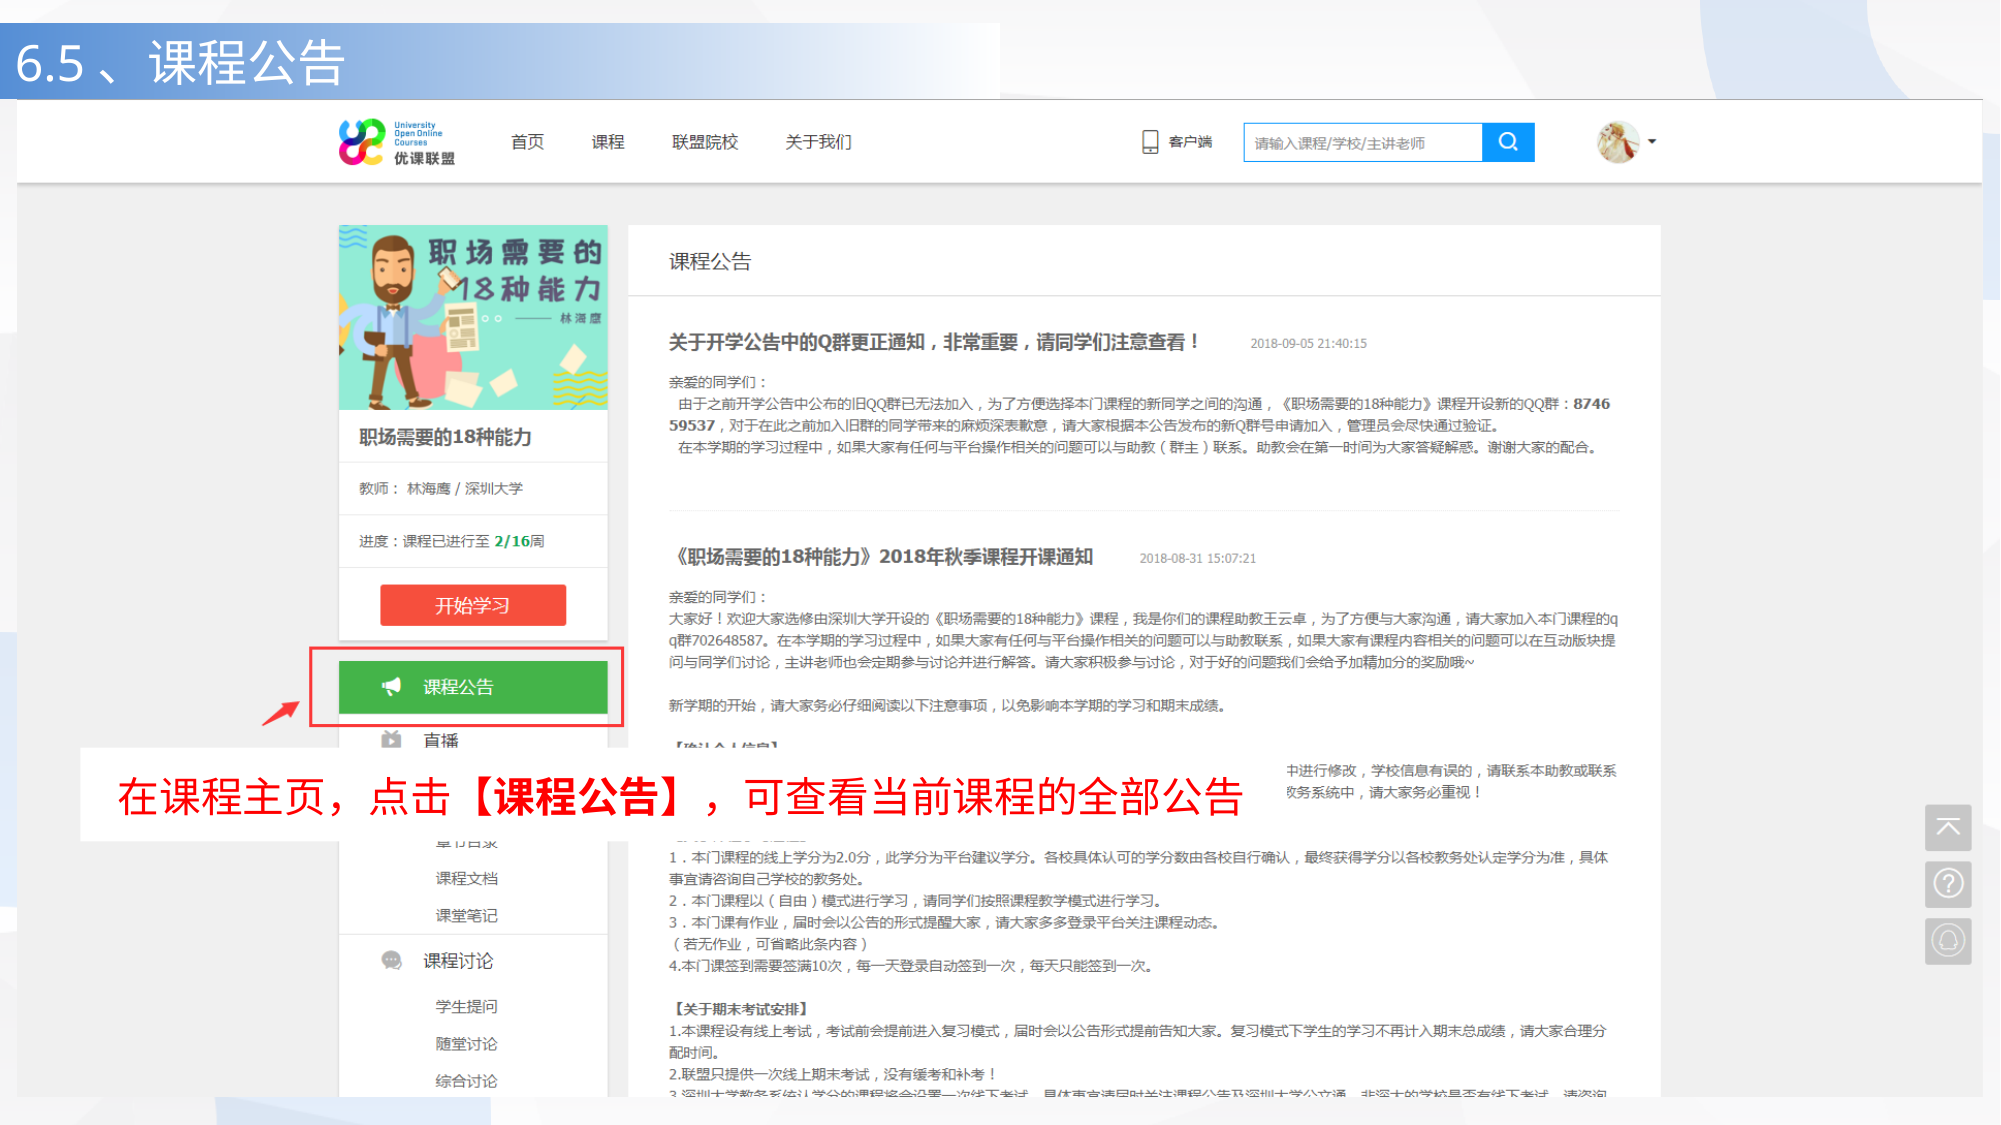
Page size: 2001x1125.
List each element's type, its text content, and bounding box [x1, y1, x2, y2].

picture [0, 0, 2000, 1125]
text_box 6.5、课程公告 [0, 23, 1000, 99]
